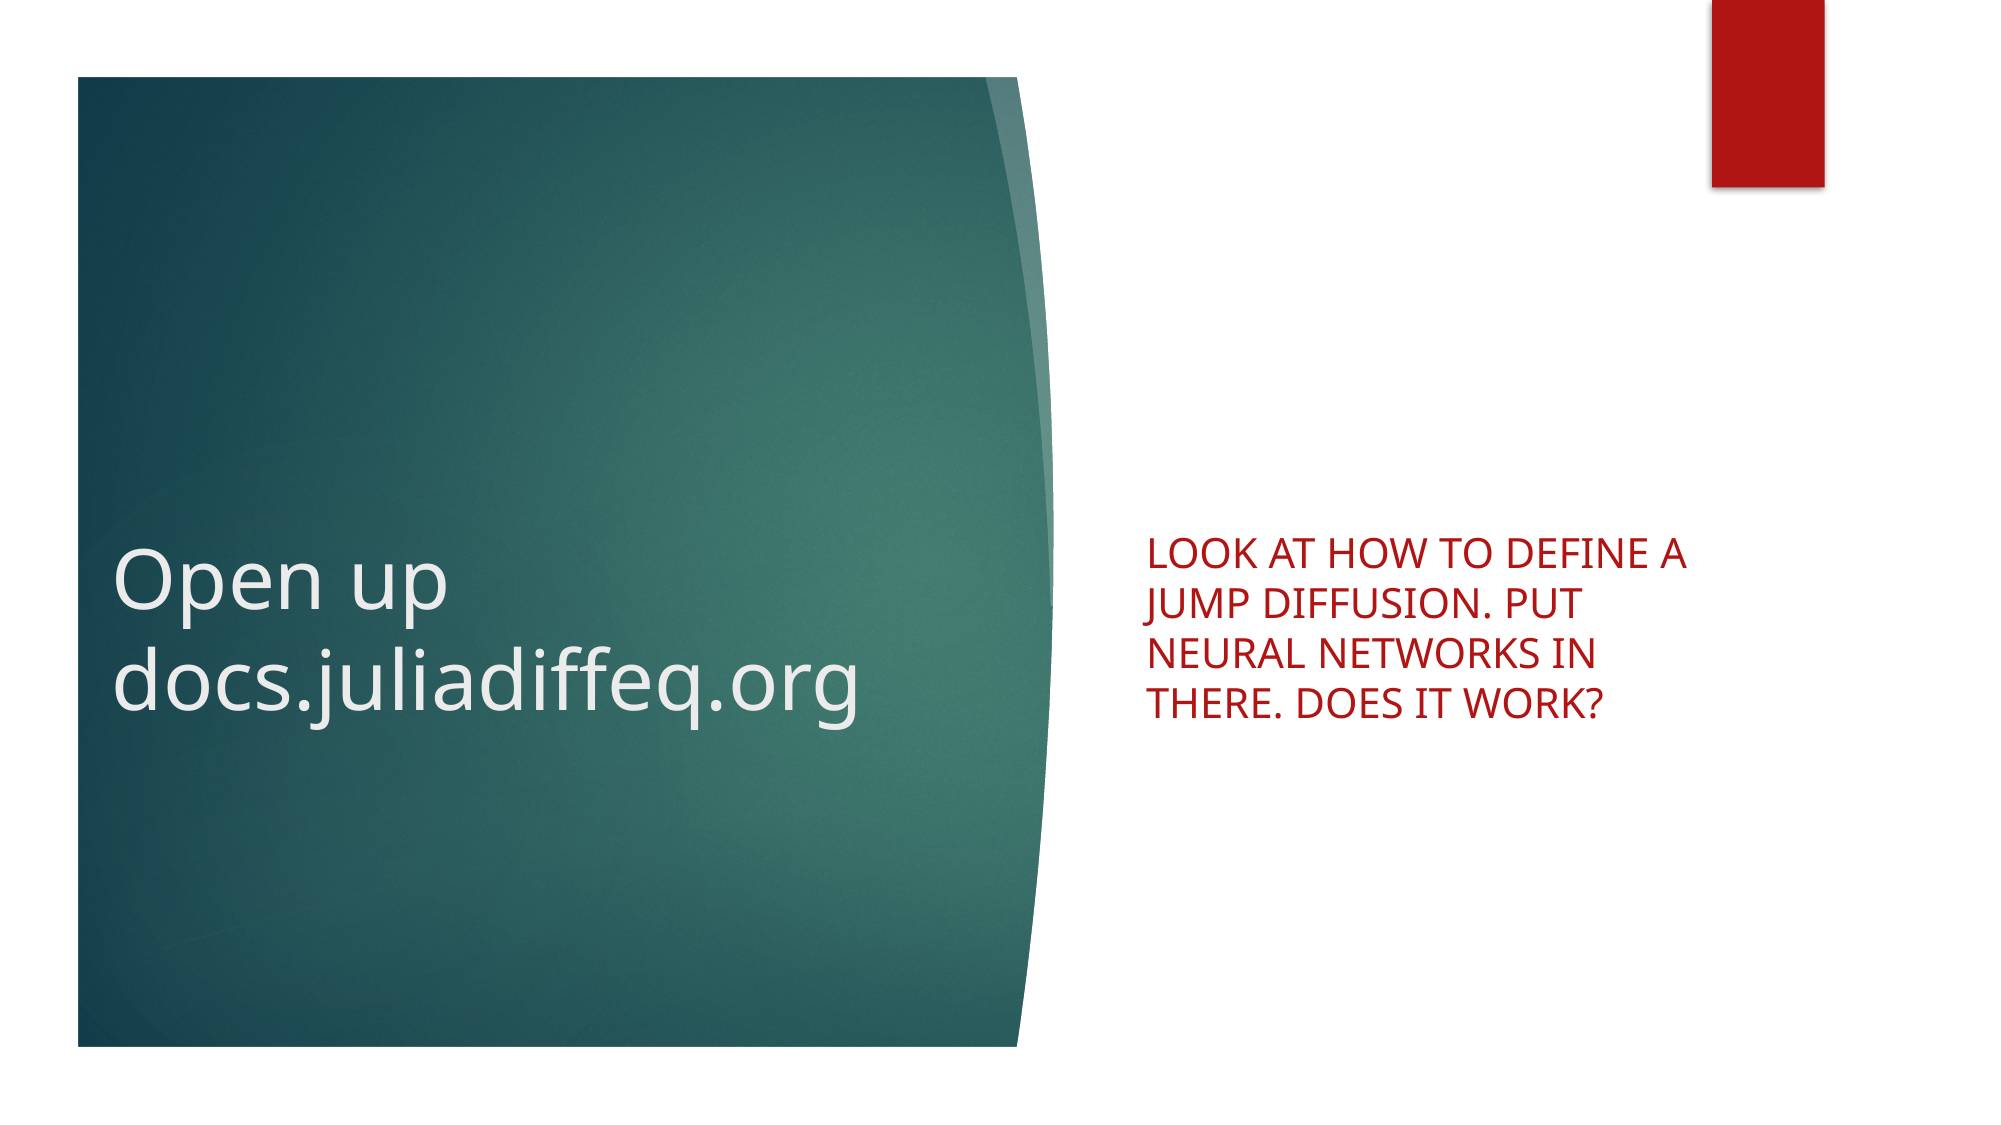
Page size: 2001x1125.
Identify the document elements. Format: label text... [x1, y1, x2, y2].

list Look at how to define a Jump Diffusion. Put Neural Networks in there. Does it work? [1131, 439, 1748, 815]
title Open up docs.juliadiffeq.org [96, 439, 904, 814]
